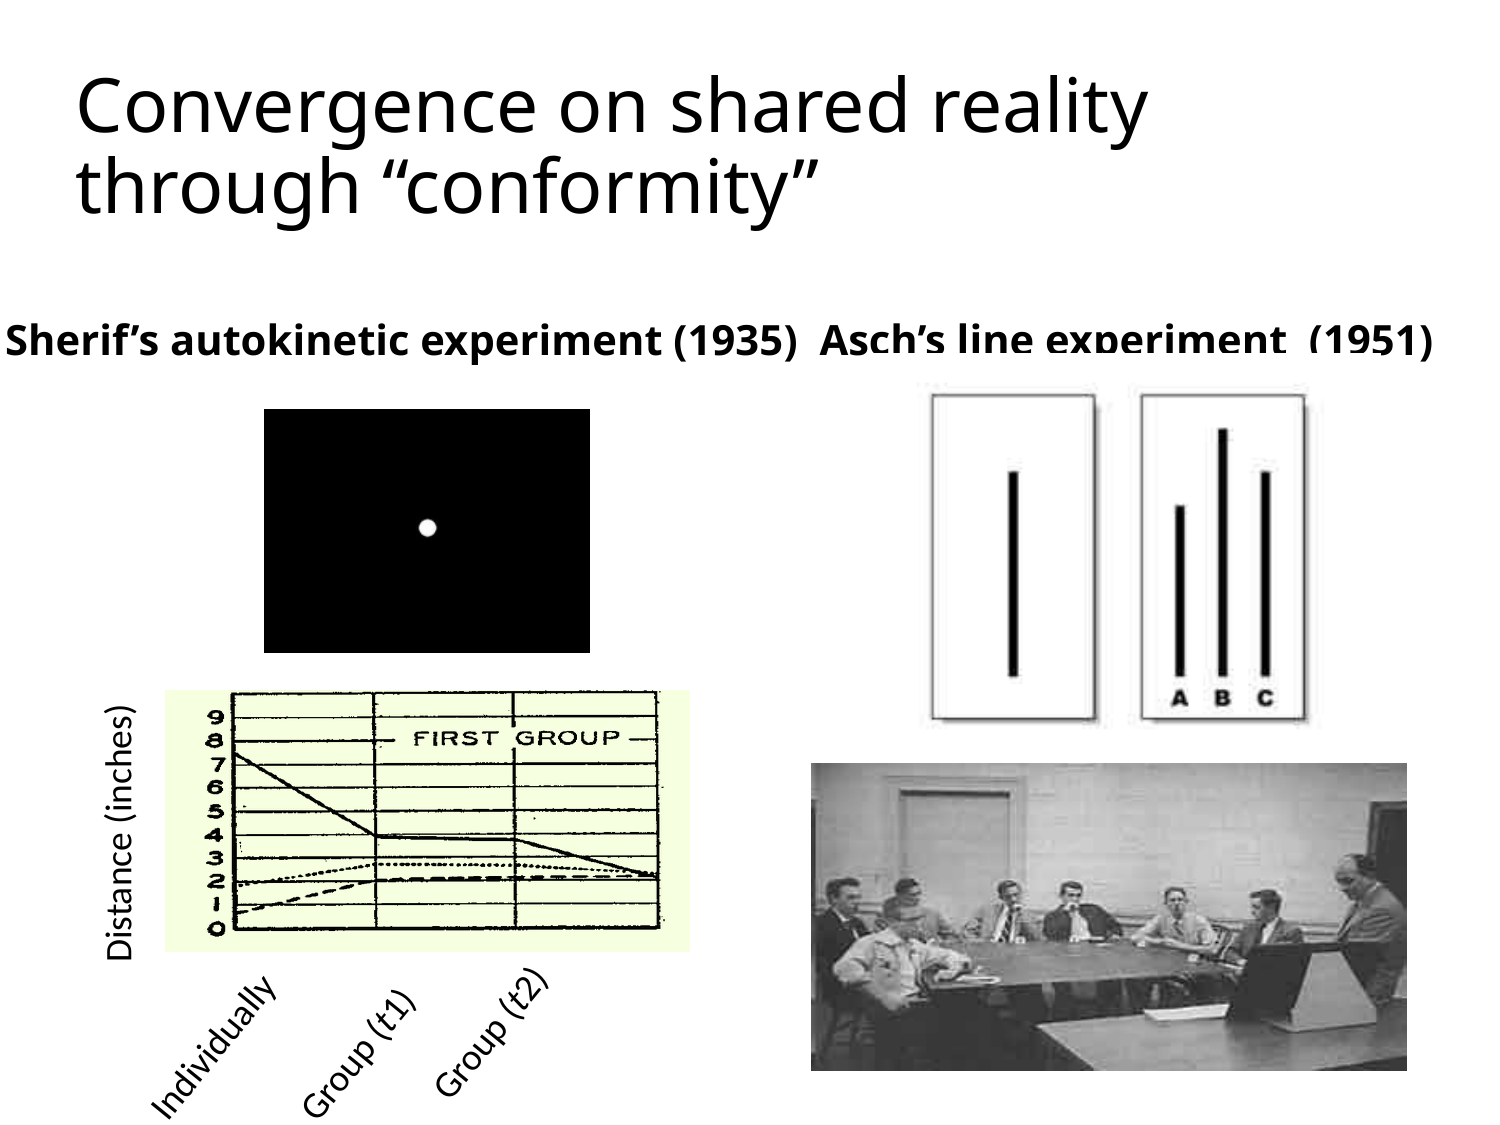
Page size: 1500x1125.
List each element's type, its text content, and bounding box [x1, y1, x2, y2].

text_box Individually [123, 952, 299, 1125]
text_box Group (t1) [273, 961, 439, 1125]
text_box Group (t2) [405, 952, 571, 1124]
text_box Distance (inches) [86, 689, 147, 978]
picture [811, 353, 1407, 1071]
picture [165, 690, 690, 952]
picture [264, 409, 590, 653]
text_box Asch’s line experiment (1951) [824, 306, 1449, 371]
text_box Sherif’s autokinetic experiment (1935) [0, 306, 824, 371]
title Convergence on shared reality through “conformity” [60, 39, 1425, 258]
